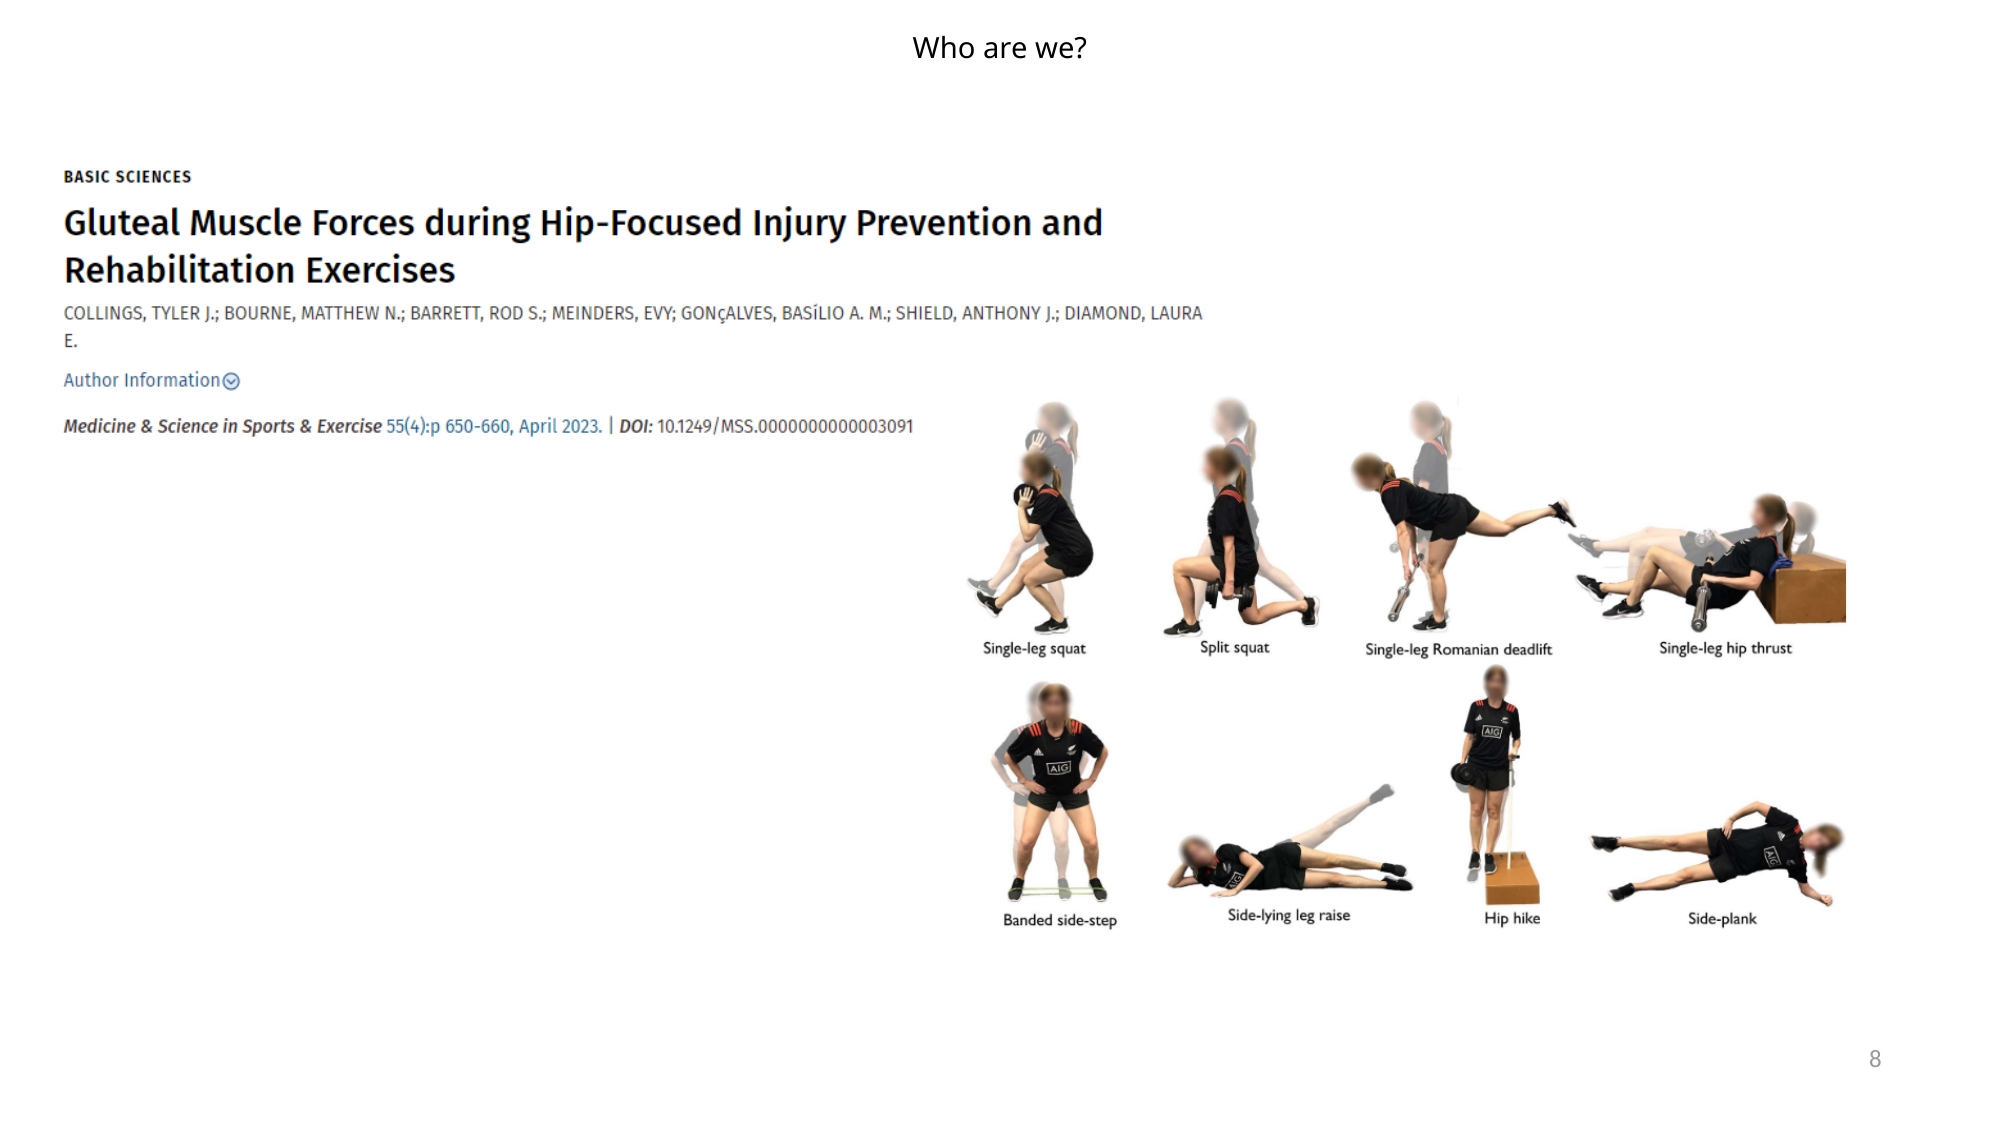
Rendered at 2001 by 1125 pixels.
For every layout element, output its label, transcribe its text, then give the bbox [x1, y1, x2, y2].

text_box Who are we? [335, 22, 1665, 72]
slide_number 8 [1375, 1042, 1882, 1103]
picture [35, 155, 1885, 940]
